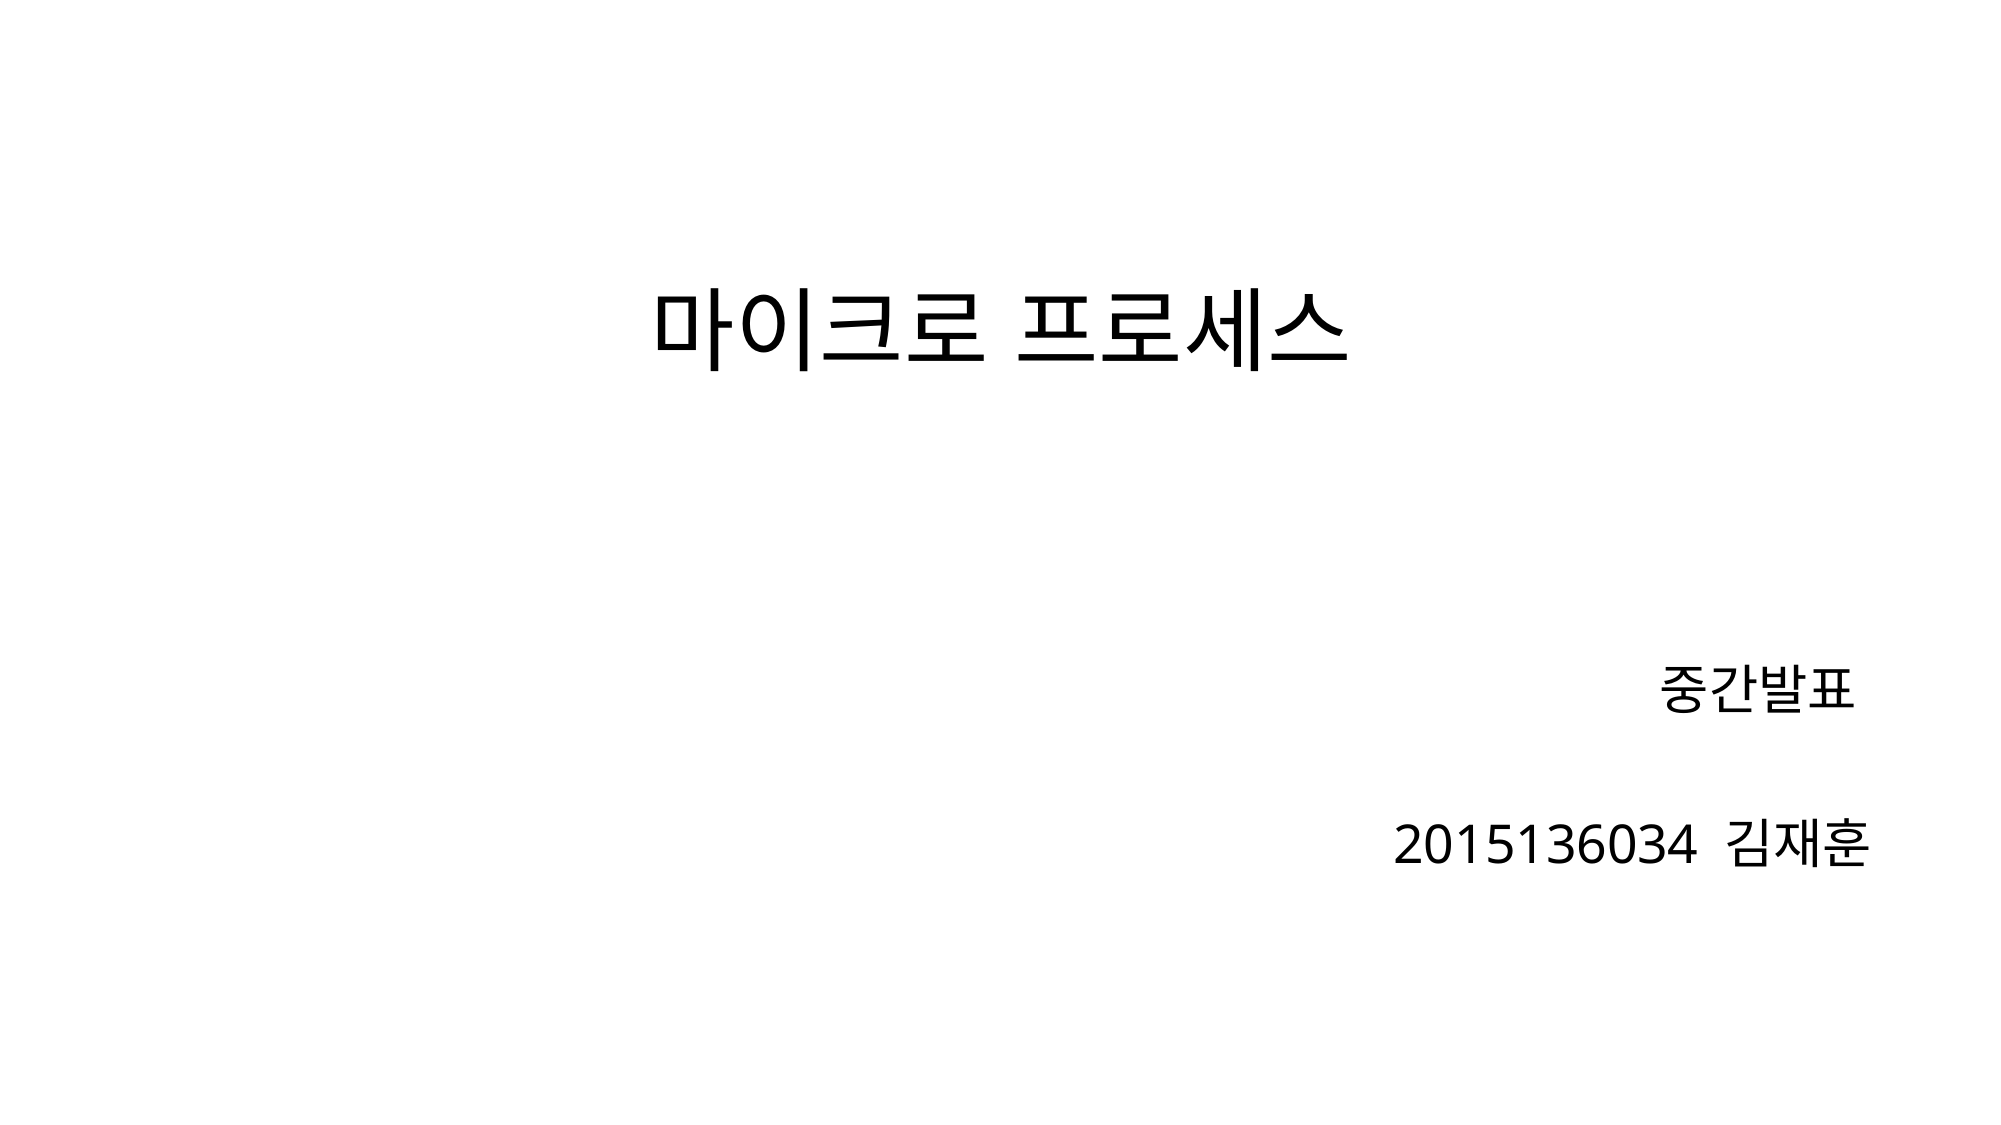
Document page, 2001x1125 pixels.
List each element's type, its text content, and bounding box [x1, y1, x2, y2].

title 마이크로 프로세스 [139, 226, 1865, 444]
text_box 중간발표 2015136034 김재훈 [740, 655, 1887, 884]
